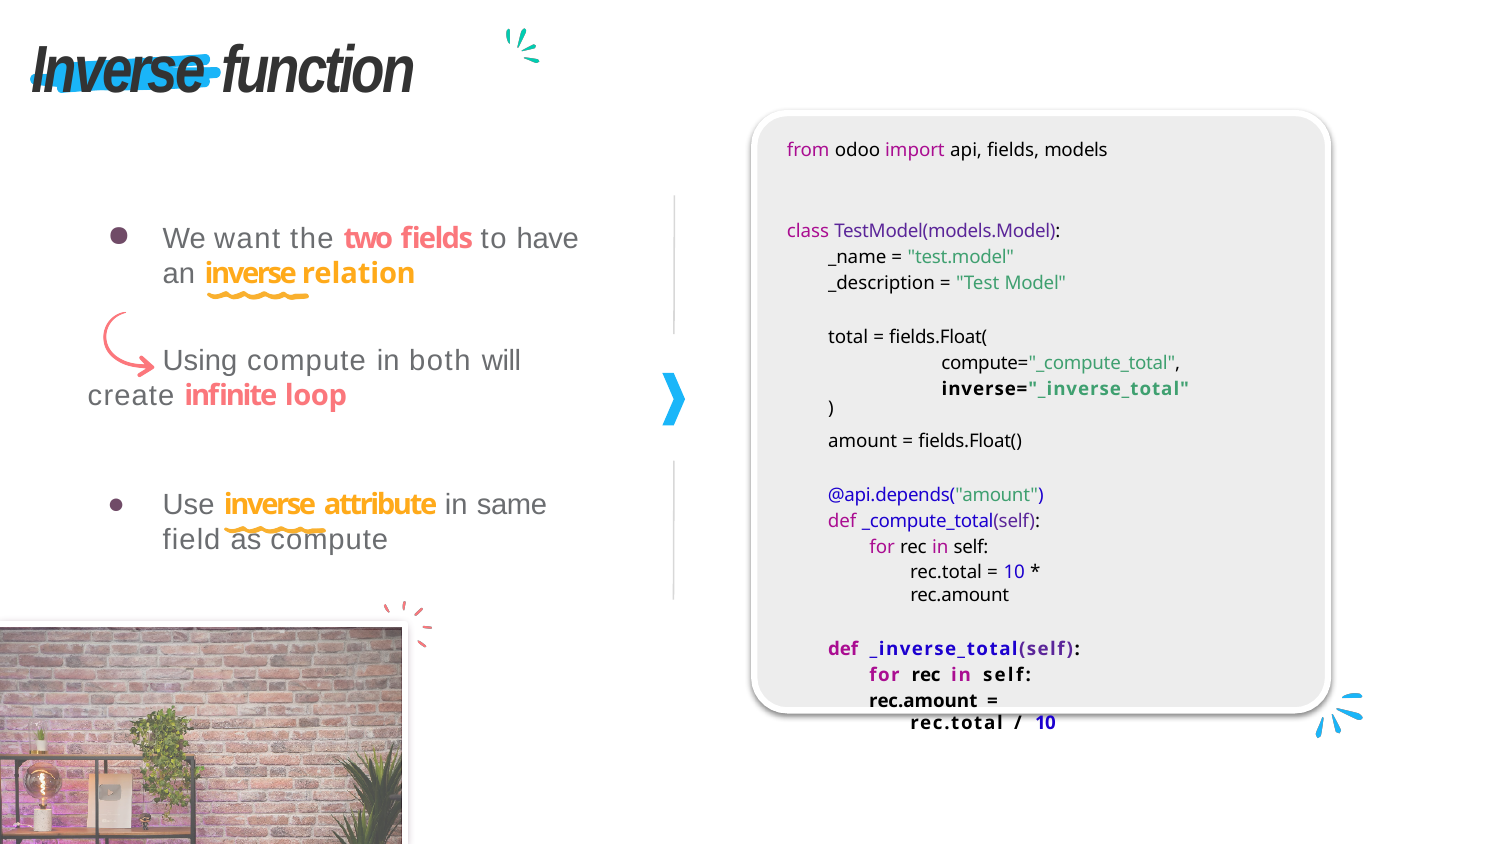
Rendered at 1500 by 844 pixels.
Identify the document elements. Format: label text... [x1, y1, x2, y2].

picture [224, 526, 326, 535]
picture [501, 20, 549, 68]
picture [1309, 686, 1374, 751]
picture [93, 307, 169, 382]
picture [207, 291, 309, 300]
text_box We want the two fields to have an inverse relation Using compute in both will create infinite loop Use inverse attribute in same field as compute [85, 217, 596, 556]
picture [30, 53, 221, 94]
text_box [0, 587, 444, 844]
title Inverse function [29, 24, 618, 168]
text_box [662, 372, 686, 426]
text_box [741, 103, 1341, 727]
